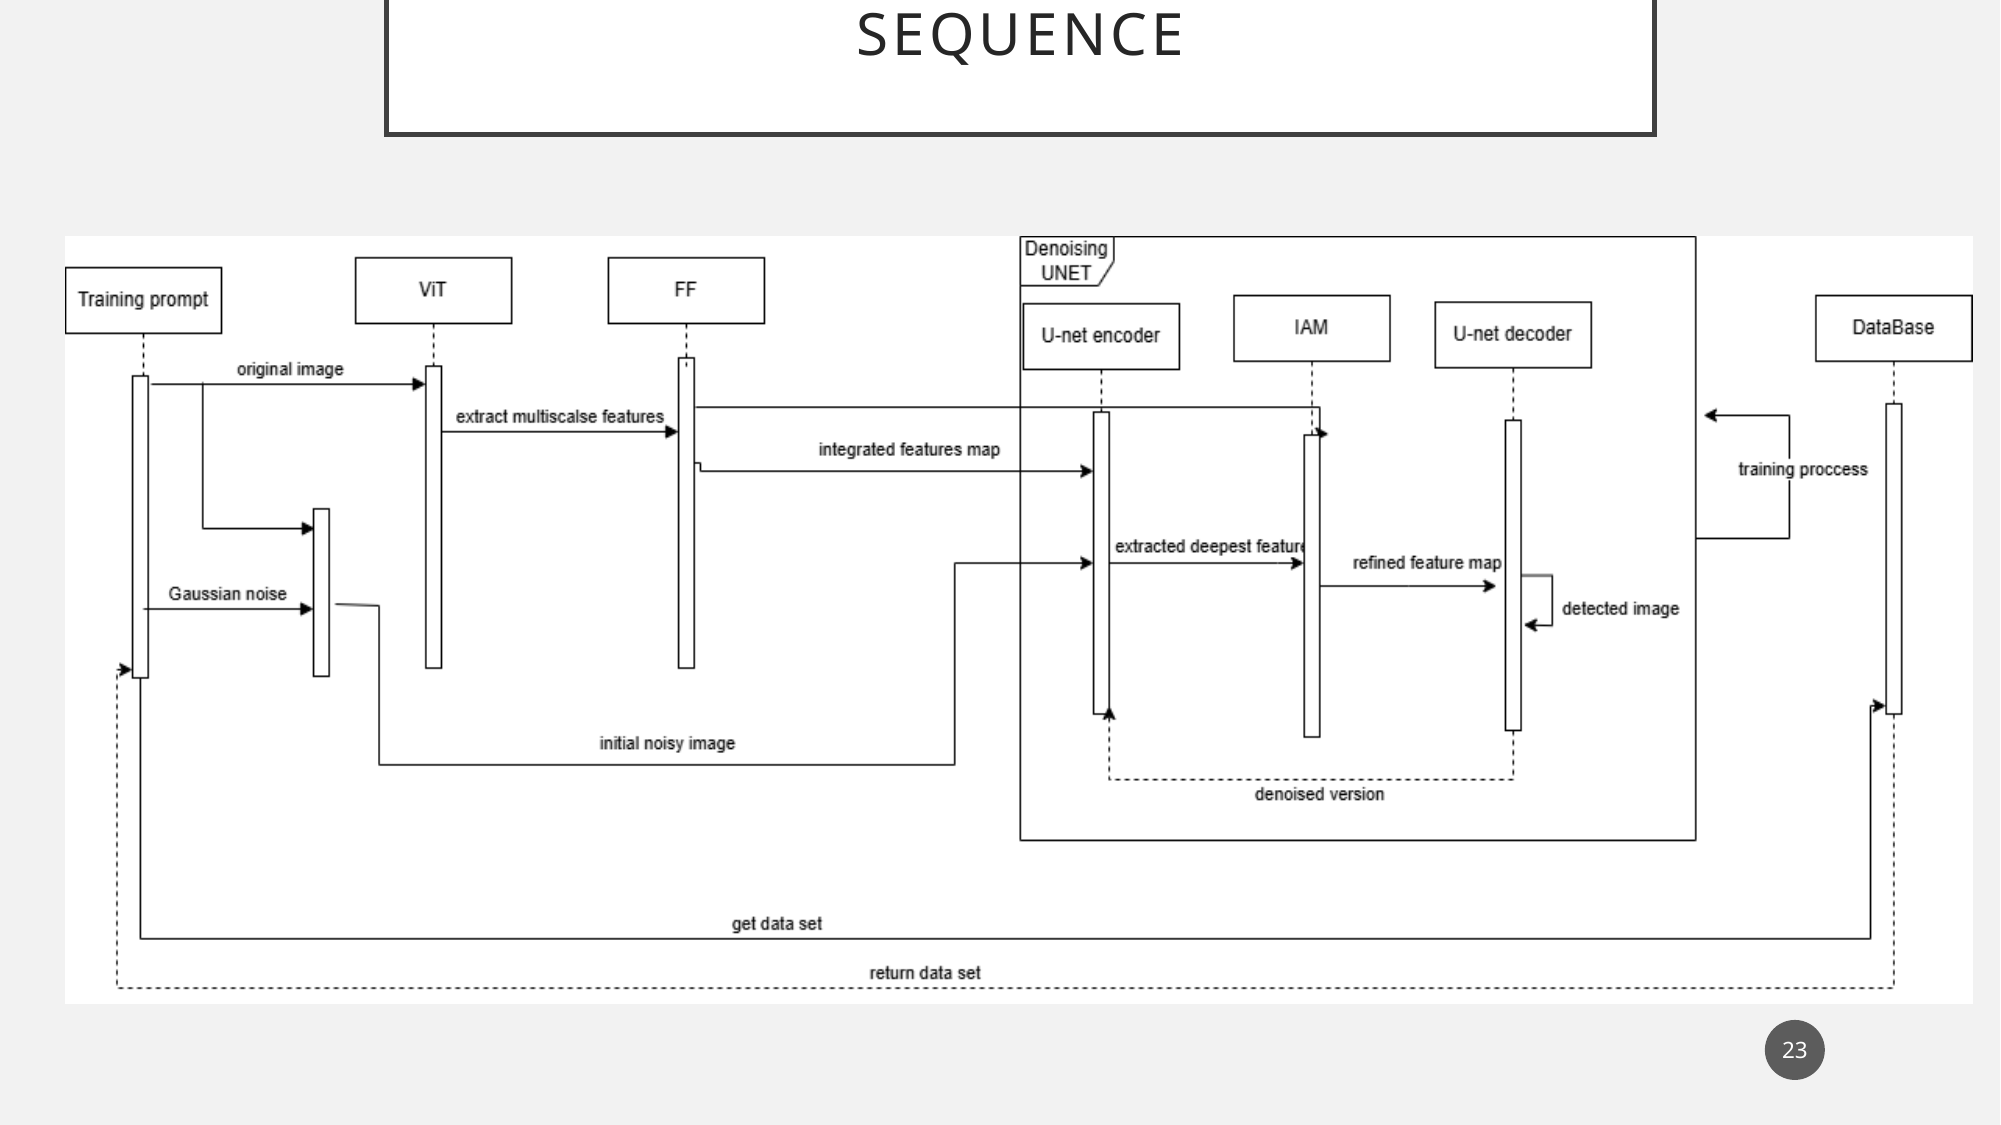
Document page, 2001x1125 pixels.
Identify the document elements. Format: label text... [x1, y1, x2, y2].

slide_number 23 [1764, 1019, 1825, 1080]
title Sequence [384, 0, 1657, 137]
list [65, 236, 1973, 1004]
